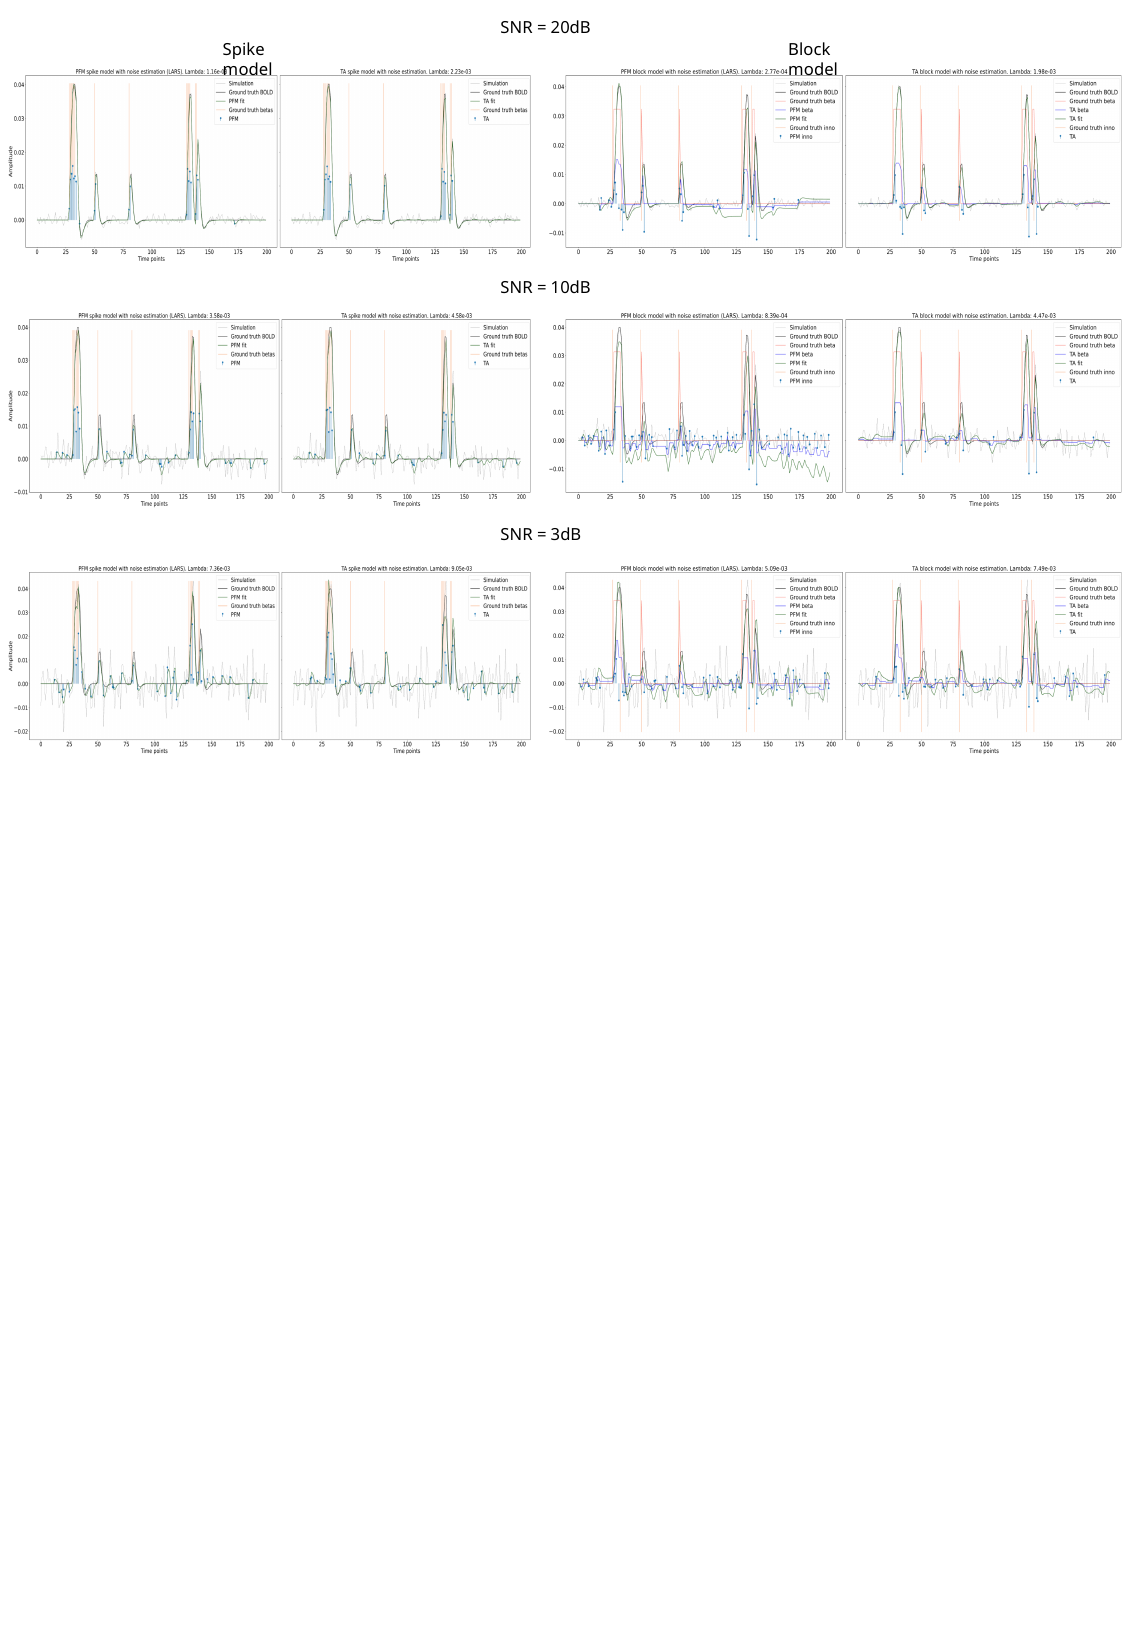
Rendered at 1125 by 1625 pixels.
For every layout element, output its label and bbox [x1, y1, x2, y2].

text_box [7, 9, 1124, 756]
